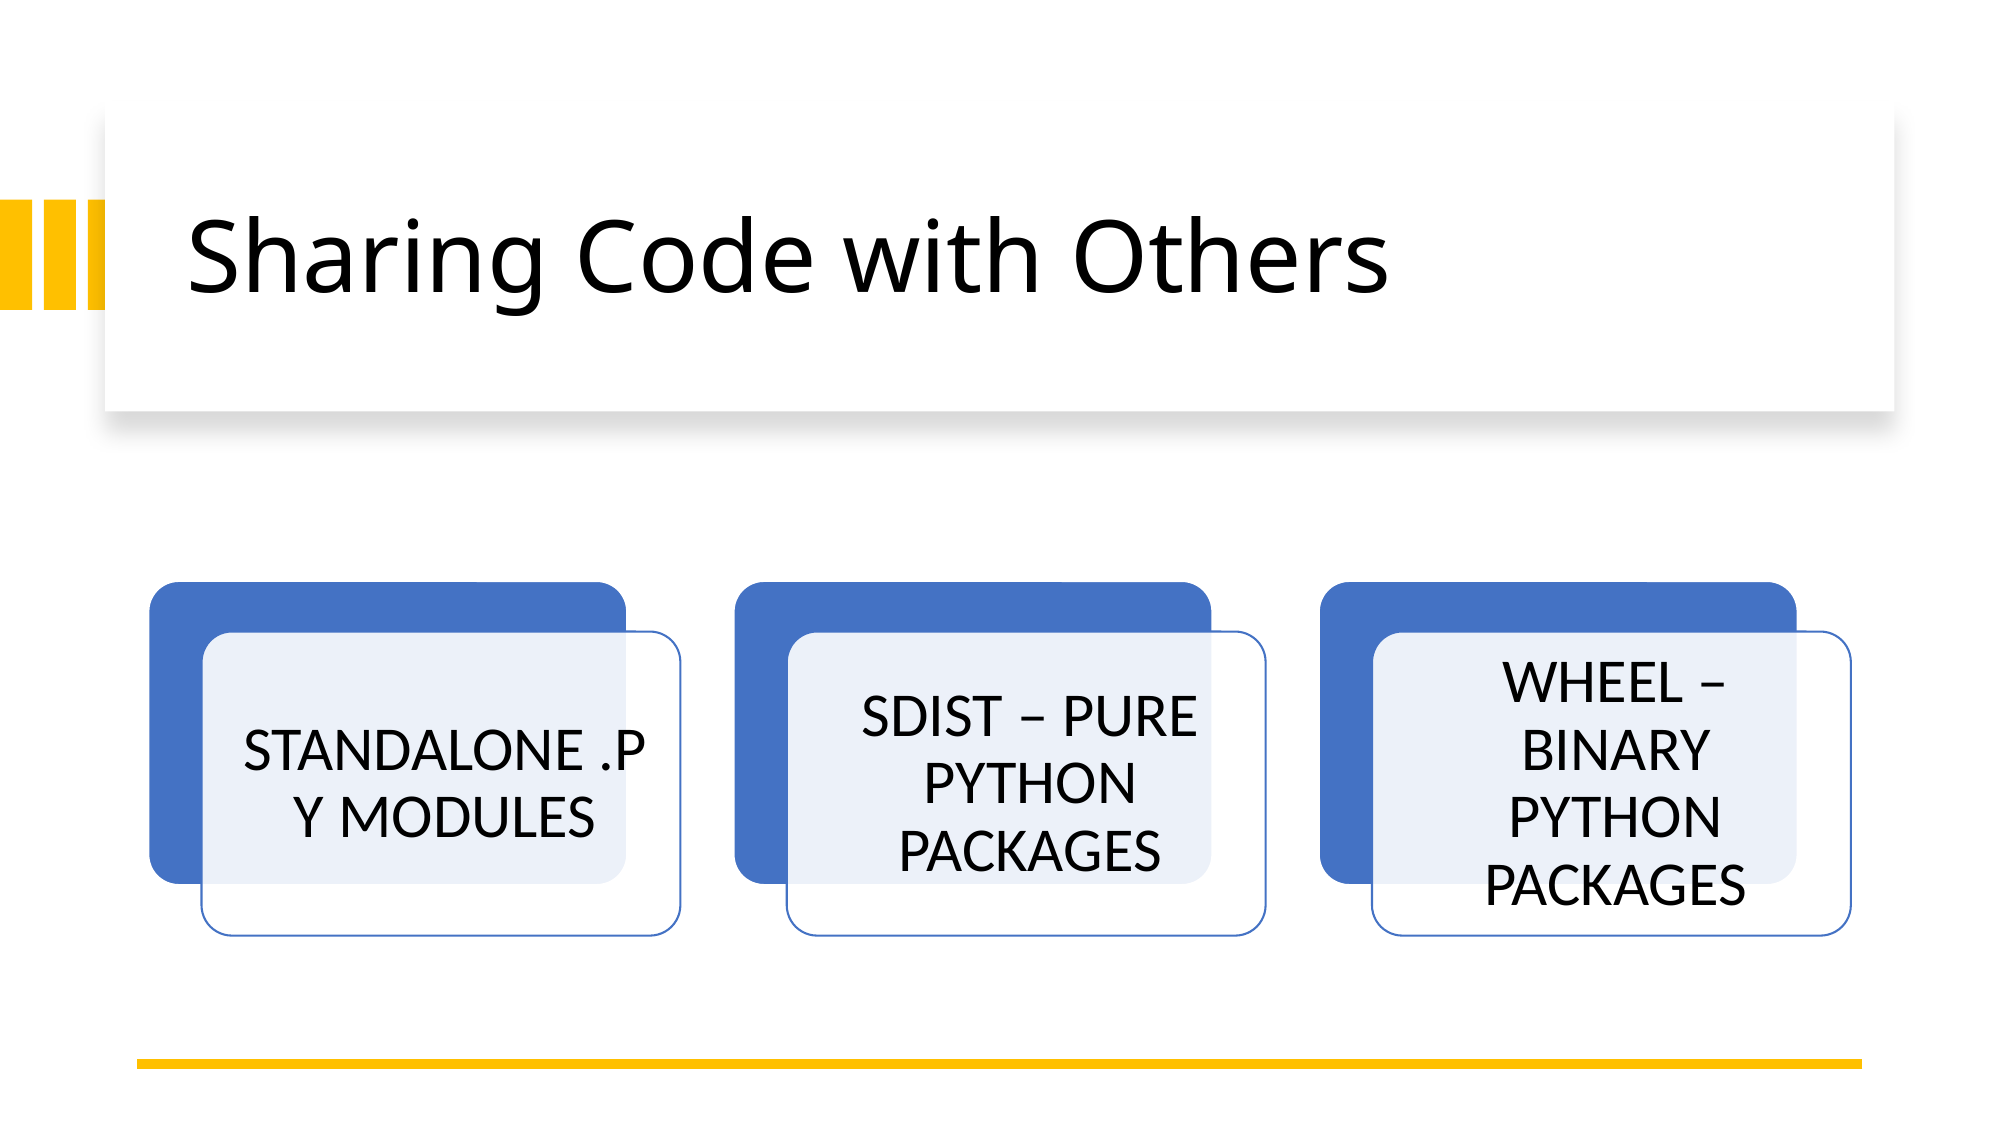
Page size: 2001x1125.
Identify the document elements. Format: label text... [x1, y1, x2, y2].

title Sharing Code with Others [171, 132, 1840, 388]
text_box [0, 199, 120, 311]
text_box [0, 0, 2000, 1125]
text_box [104, 100, 1895, 412]
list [148, 494, 1851, 1022]
